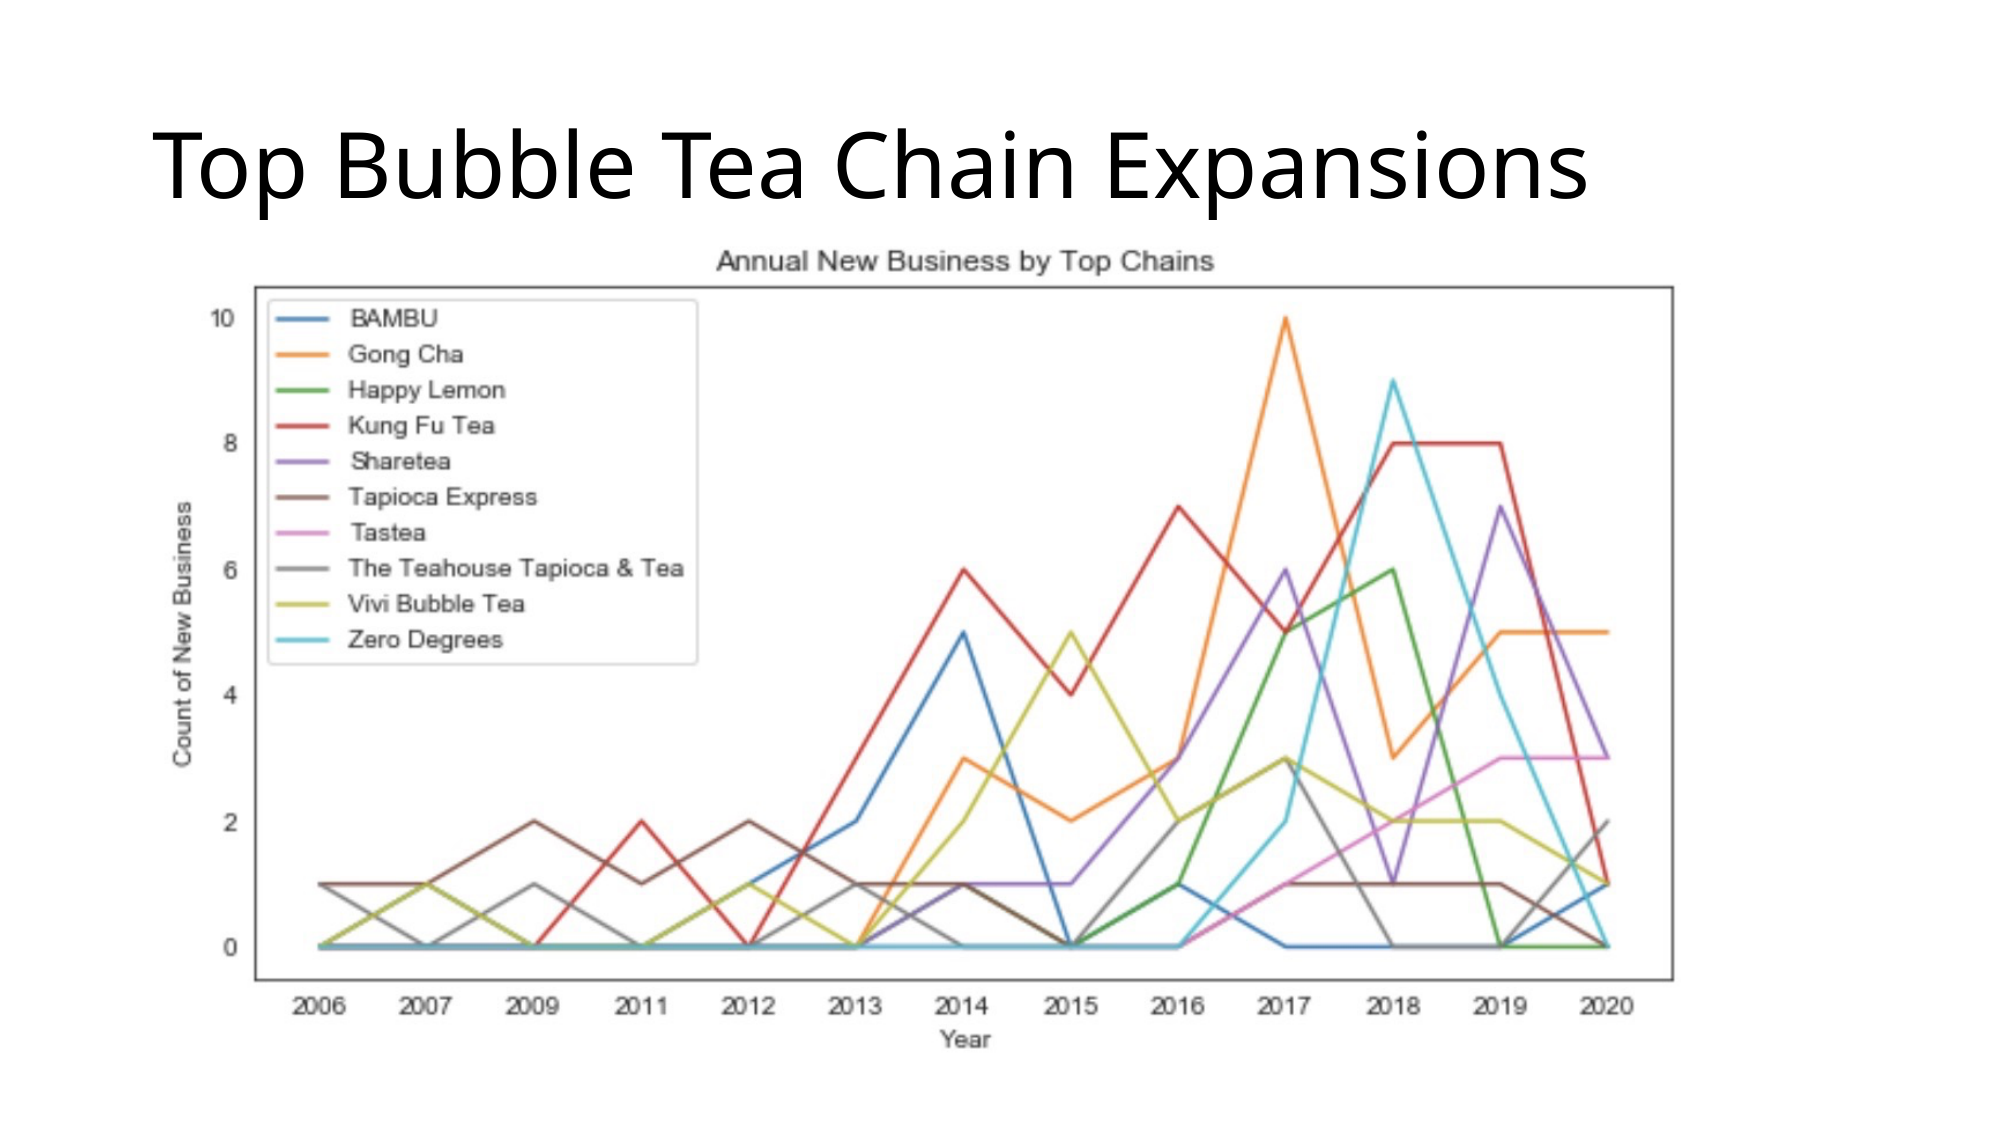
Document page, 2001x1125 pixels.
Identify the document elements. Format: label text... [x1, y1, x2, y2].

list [137, 228, 1704, 1066]
title Top Bubble Tea Chain Expansions [137, 59, 1863, 278]
